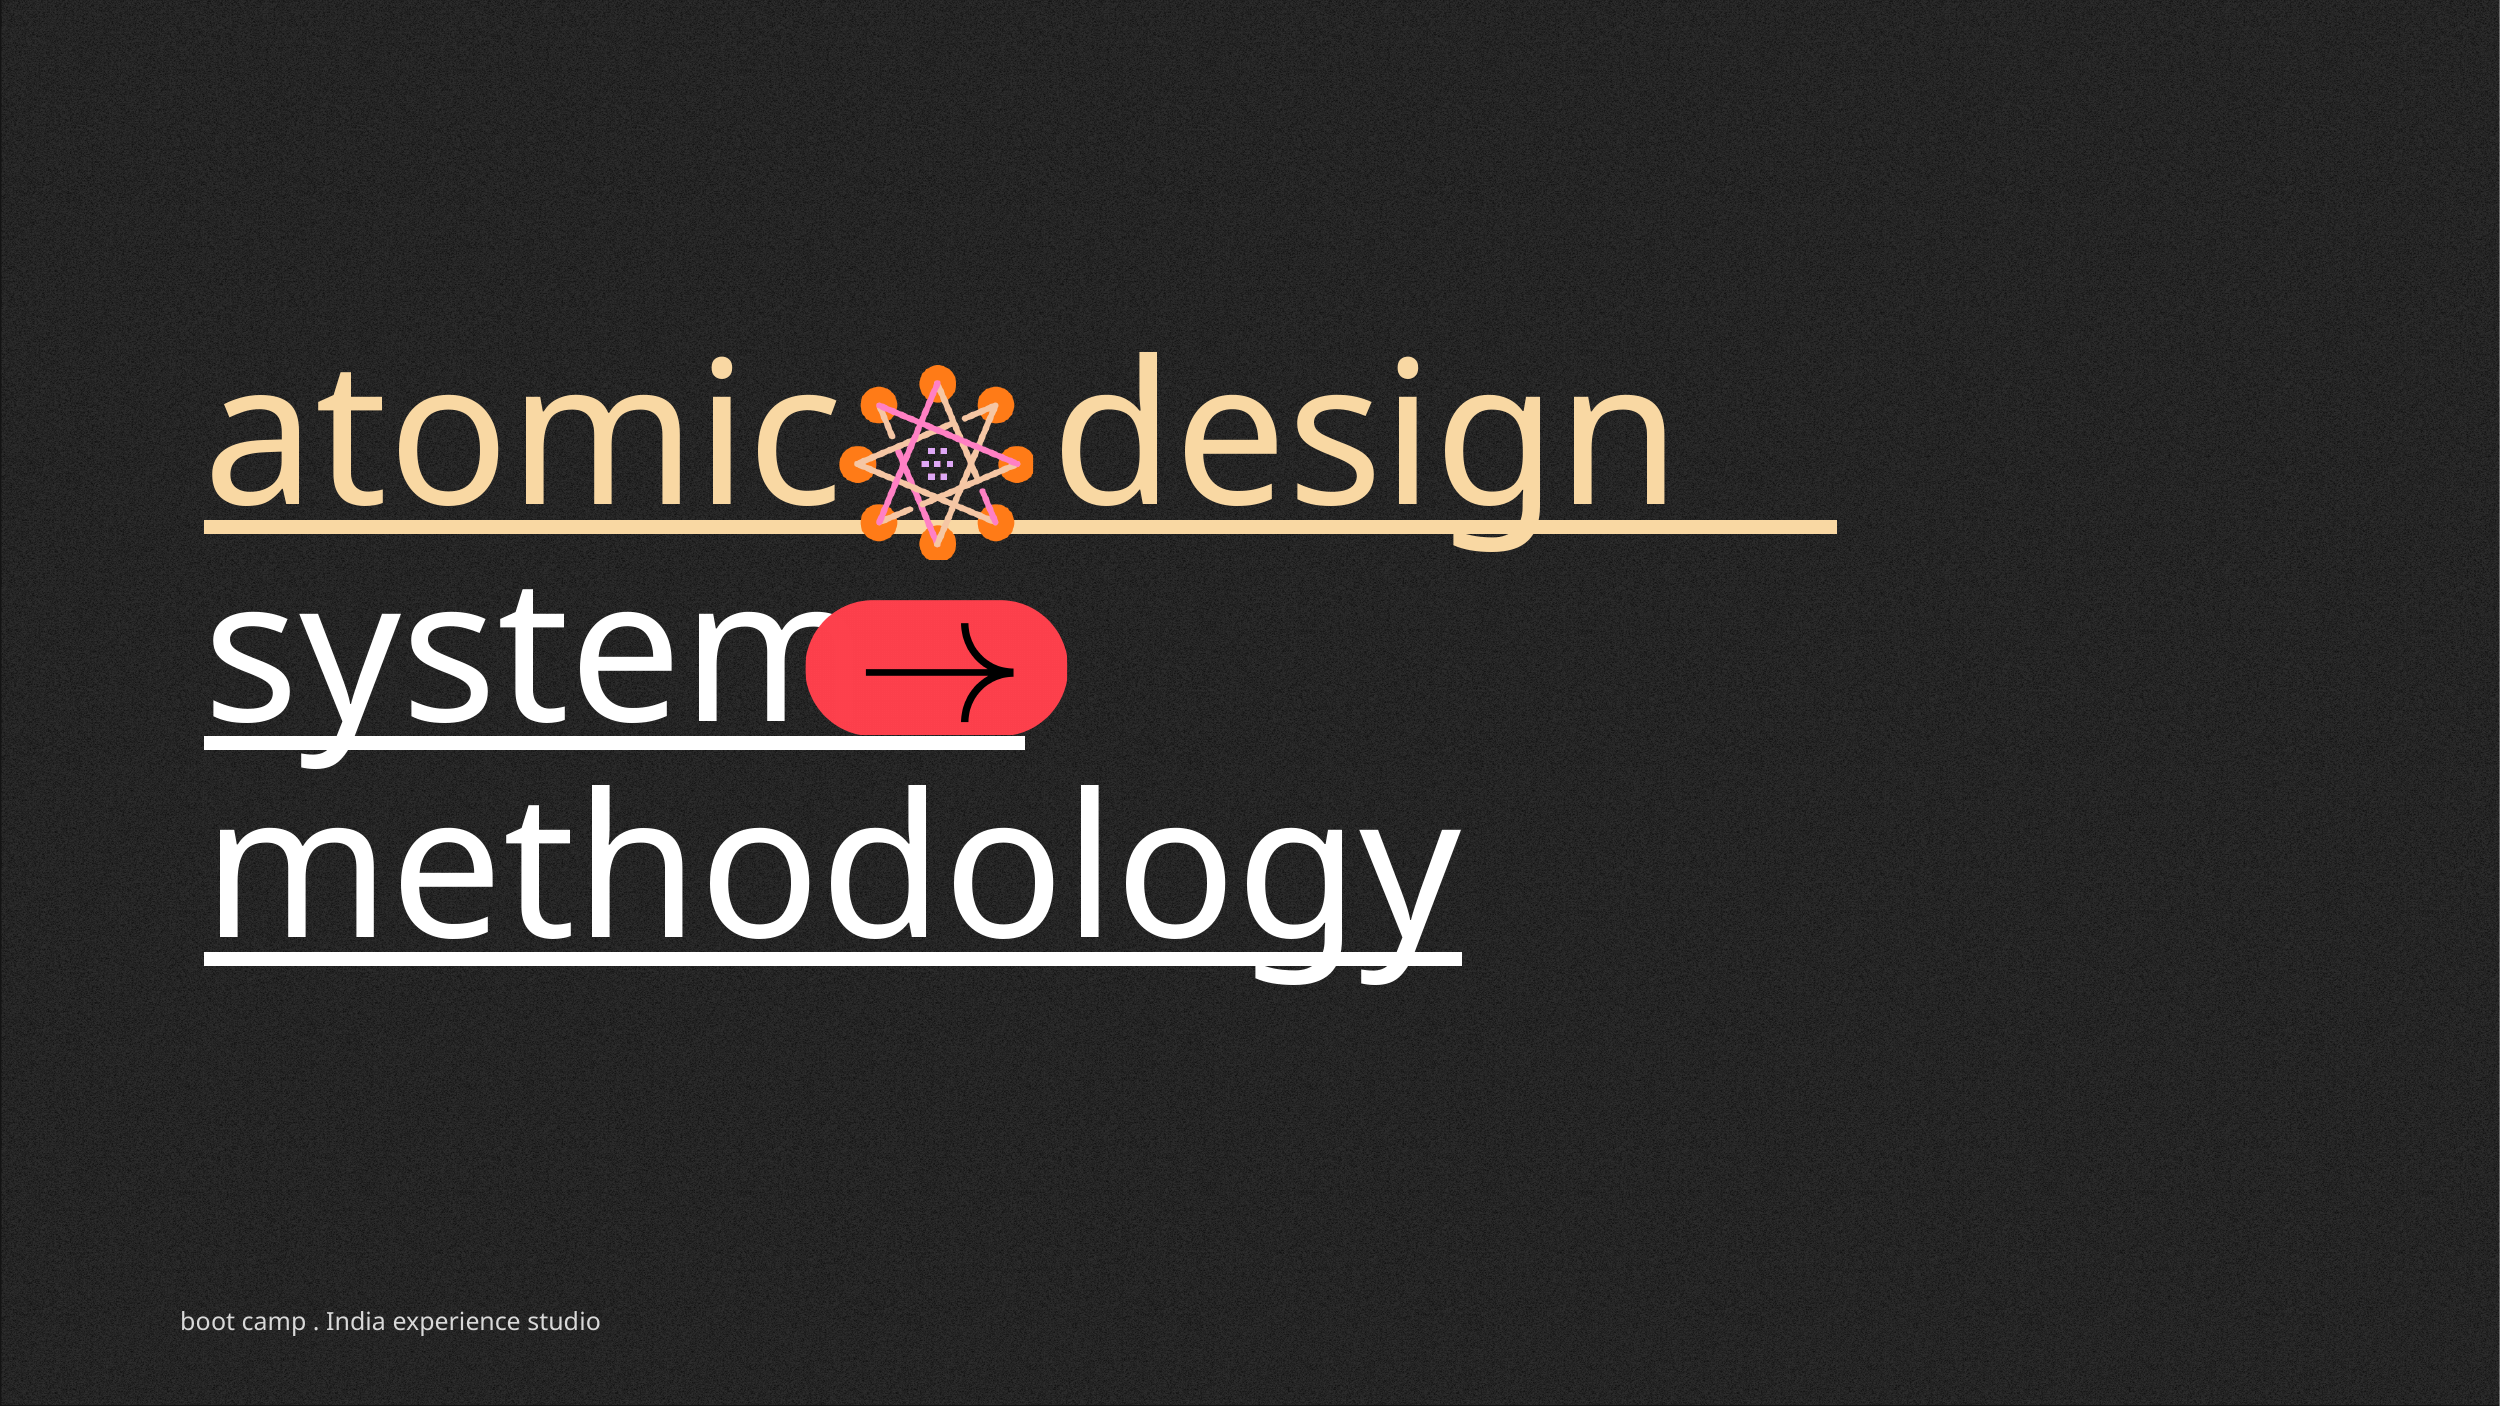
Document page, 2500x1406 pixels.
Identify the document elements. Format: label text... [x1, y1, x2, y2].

picture [839, 365, 1034, 560]
picture [805, 600, 1068, 735]
title atomic design system methodology [188, 324, 2203, 1031]
